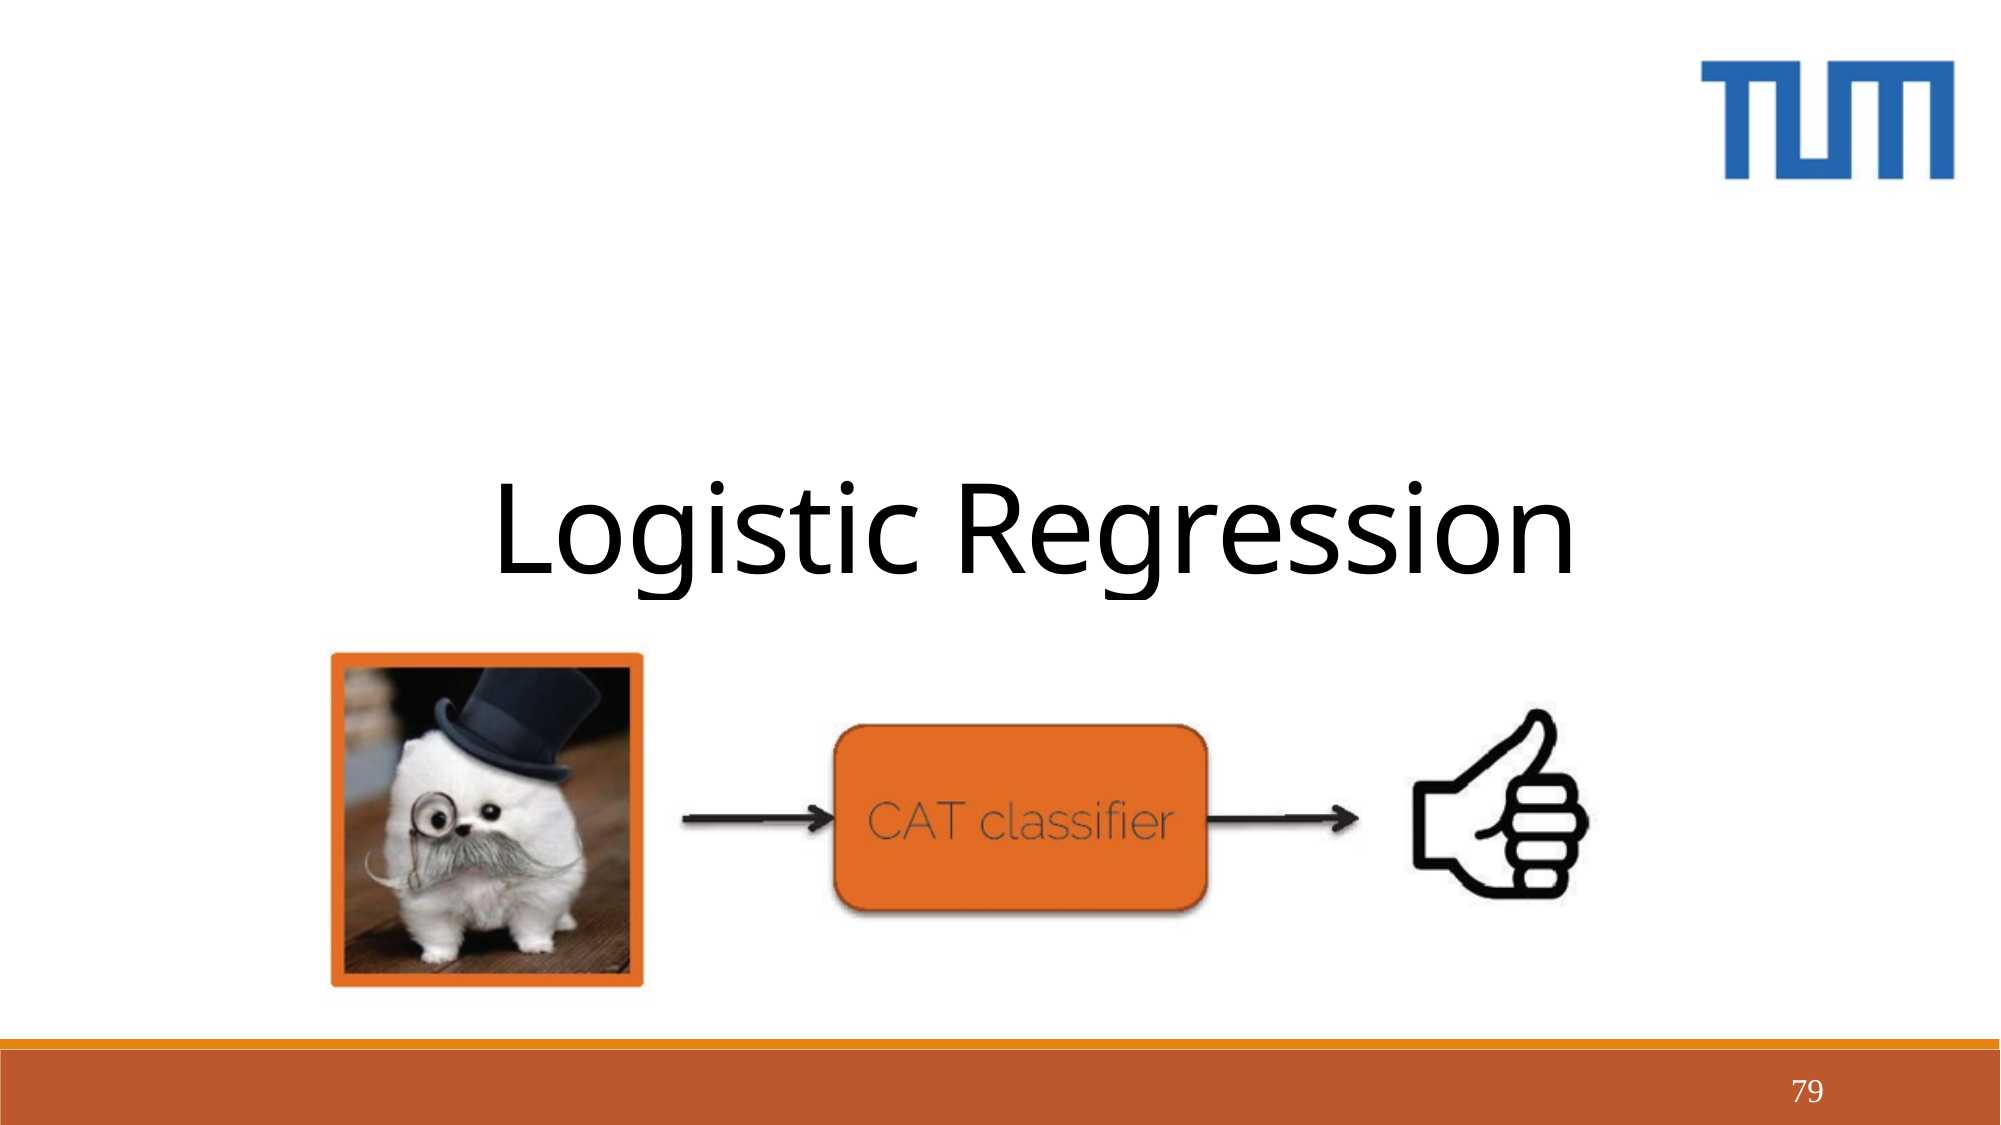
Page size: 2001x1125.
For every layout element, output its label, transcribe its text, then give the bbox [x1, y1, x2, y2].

picture [297, 599, 1747, 1019]
slide_number 79 [1624, 1059, 1840, 1120]
picture [1672, 20, 1993, 224]
text_box Logistic Regression [398, 448, 1670, 597]
